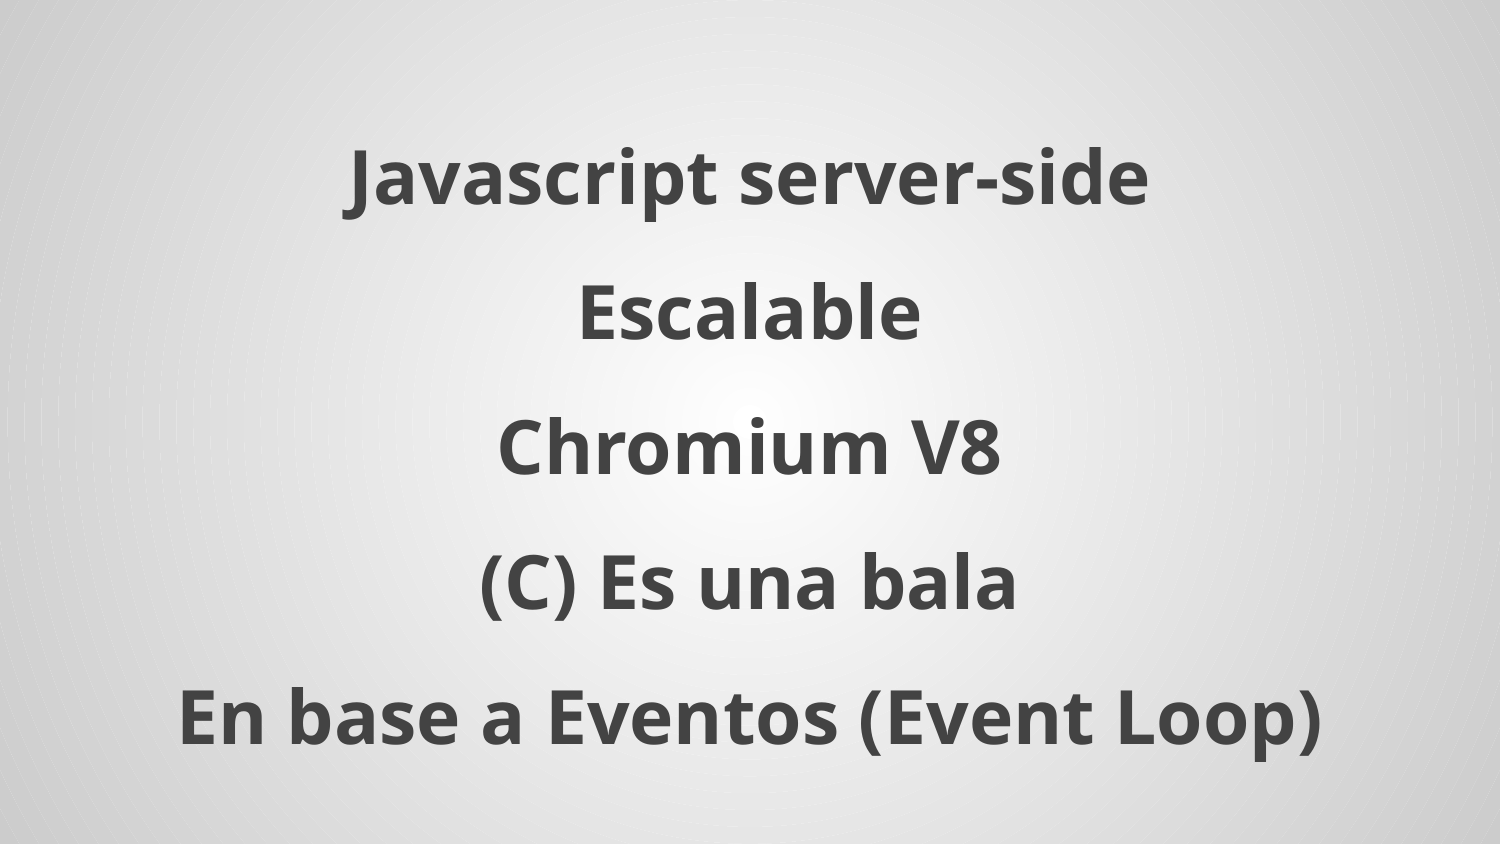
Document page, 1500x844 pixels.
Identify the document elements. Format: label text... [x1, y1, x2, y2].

text_box Javascript server-side Escalable Chromium V8 (C) Es una bala En base a Eventos (Event Loop) [109, 82, 1391, 762]
